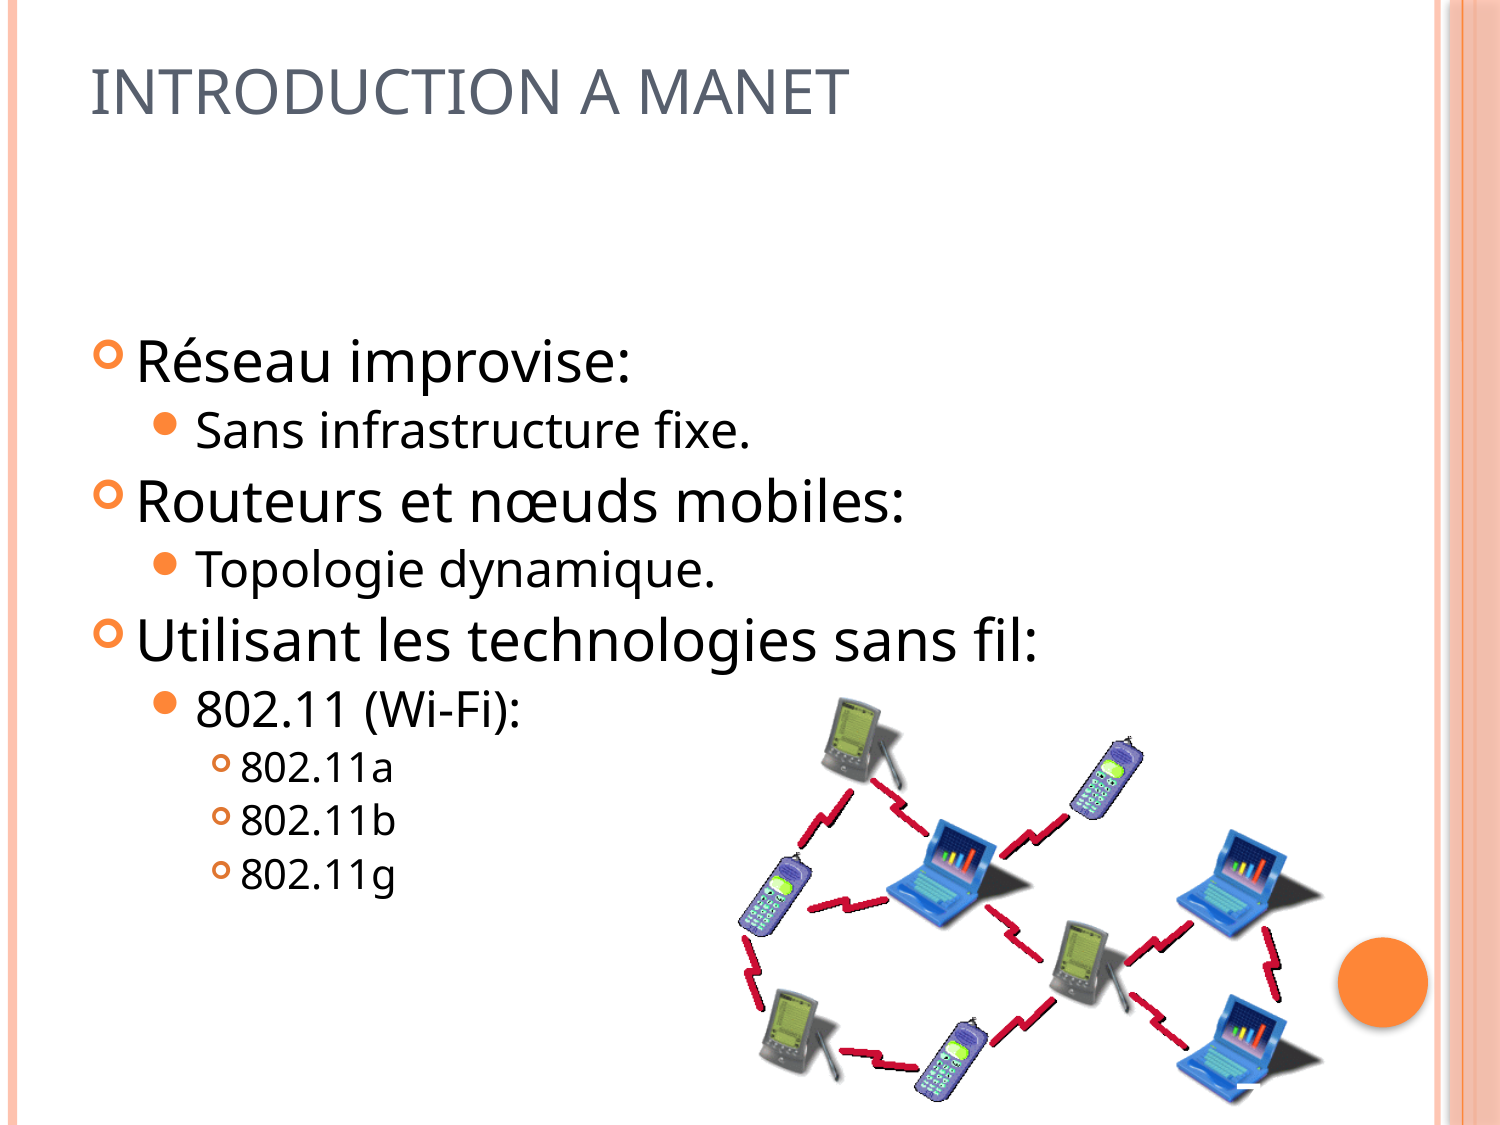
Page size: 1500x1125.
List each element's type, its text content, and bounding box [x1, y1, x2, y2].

slide_number 72 [1362, 1059, 1500, 1125]
title Introduction a MANET [75, 45, 1425, 233]
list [699, 686, 1356, 1125]
list Réseau improvise: Sans infrastructure fixe. Routeurs et nœuds mobiles: Topologie dynamique. Utilisant les technologies sans fil: 802.11 (Wi-Fi): 802.11a 802.11b 802.11g [75, 324, 1463, 963]
